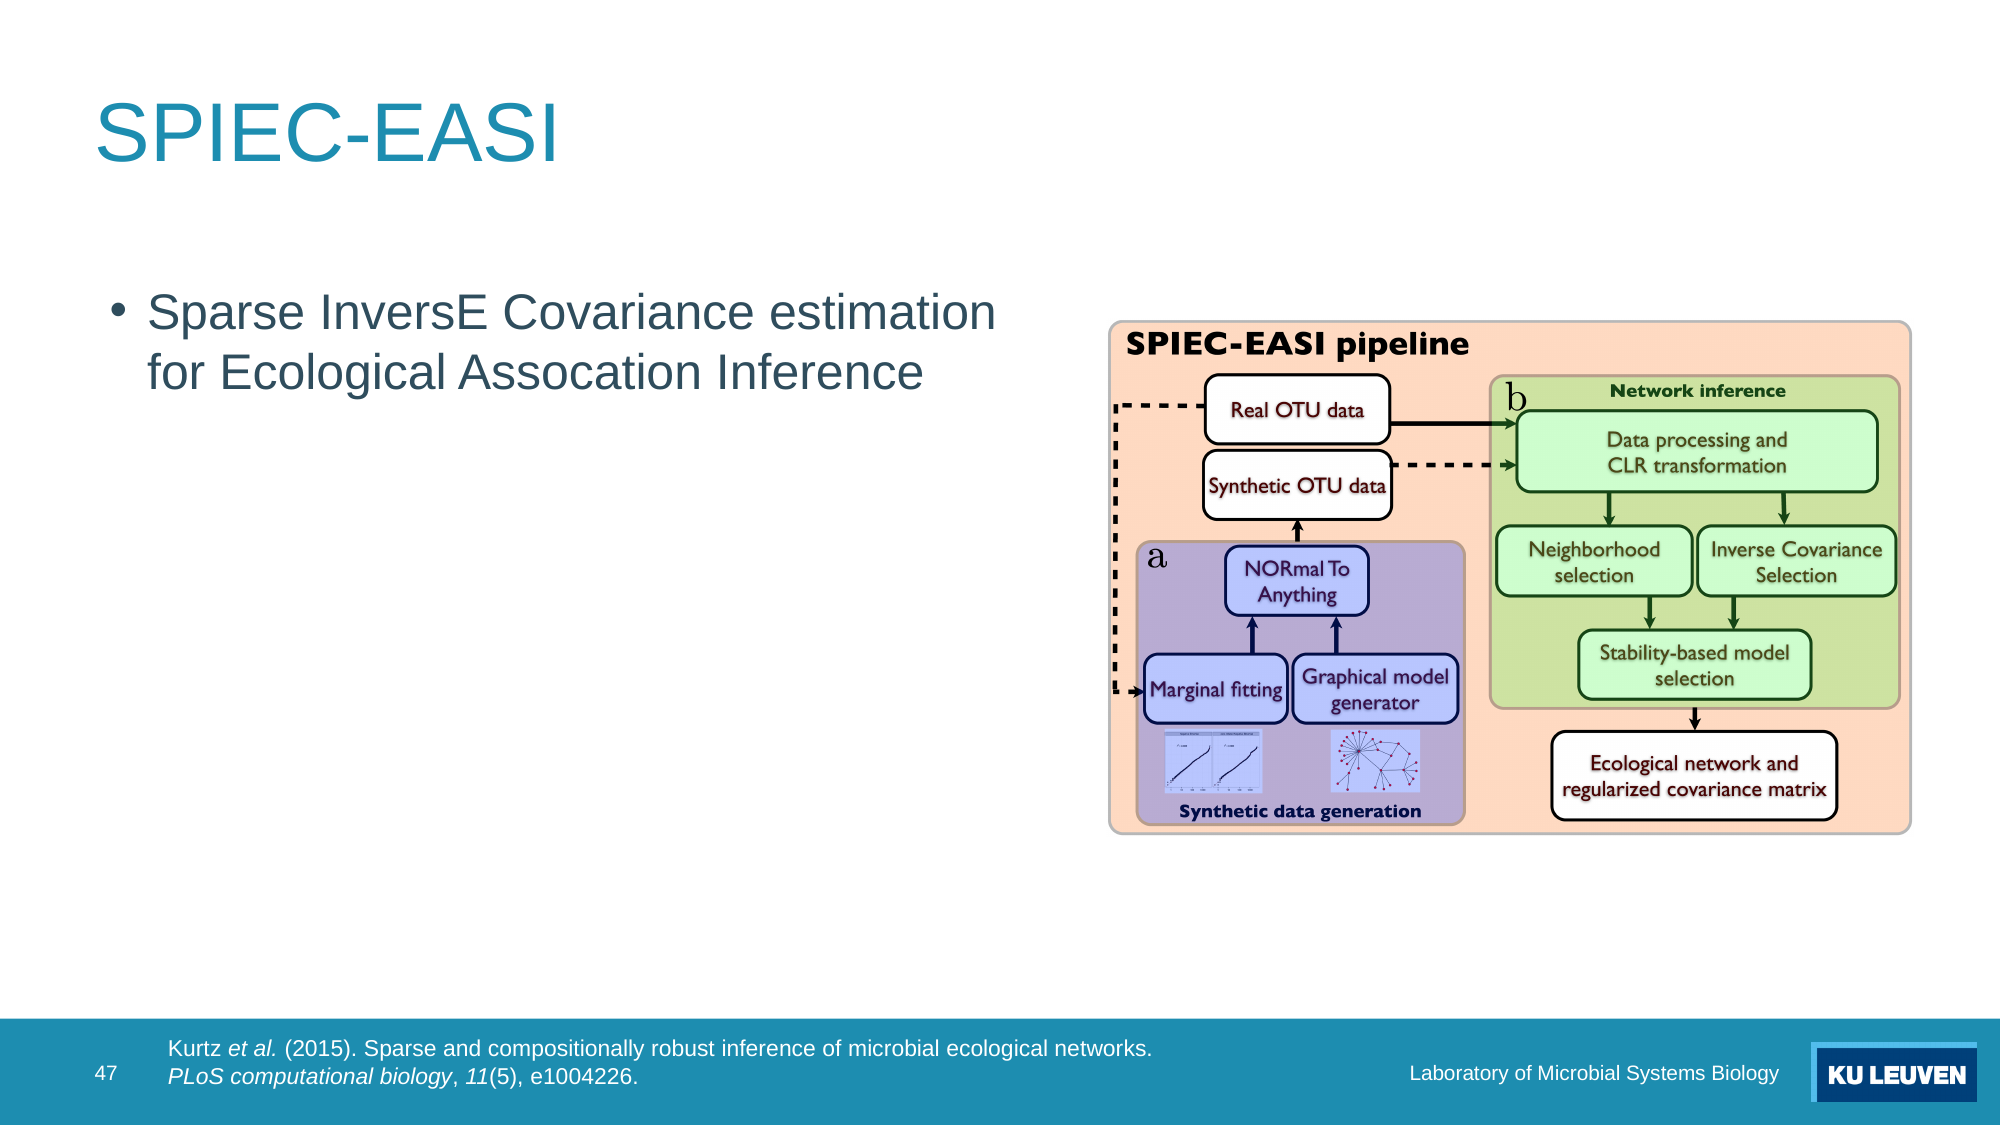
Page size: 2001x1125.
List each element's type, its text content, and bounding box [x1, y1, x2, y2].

text_box Kurtz et al. (2015). Sparse and compositionally robust inference of microbial ecological networks. PLoS computational biology, 11(5), e1004226. [153, 1026, 1187, 1097]
picture [1811, 1042, 1977, 1102]
list Sparse InversE Covariance estimation for Ecological Assocation Inference [94, 271, 1906, 1004]
picture [1106, 318, 1914, 837]
slide_number 47 [94, 1018, 201, 1125]
title SPIEC-EASI [94, 33, 1906, 223]
footer Laboratory of Microbial Systems Biology [989, 1018, 1809, 1125]
